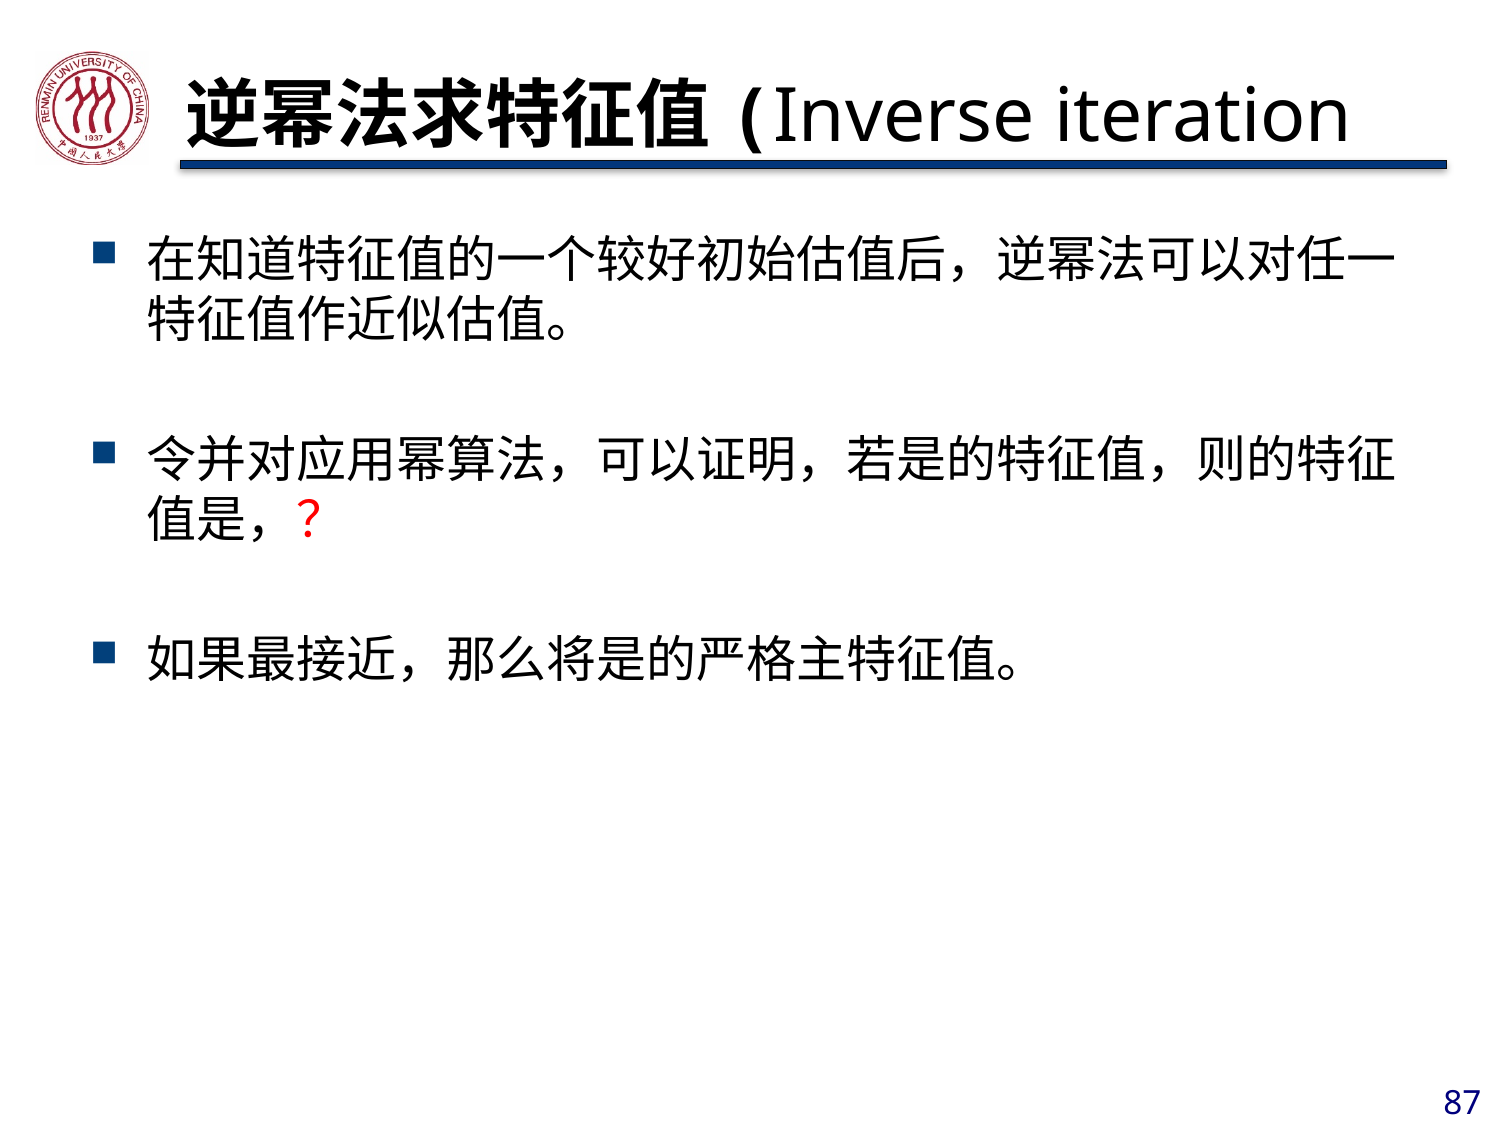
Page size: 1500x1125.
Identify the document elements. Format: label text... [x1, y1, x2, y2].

picture [35, 51, 135, 165]
title 逆幂法求特征值(Inverse iteration [135, 2, 1475, 221]
